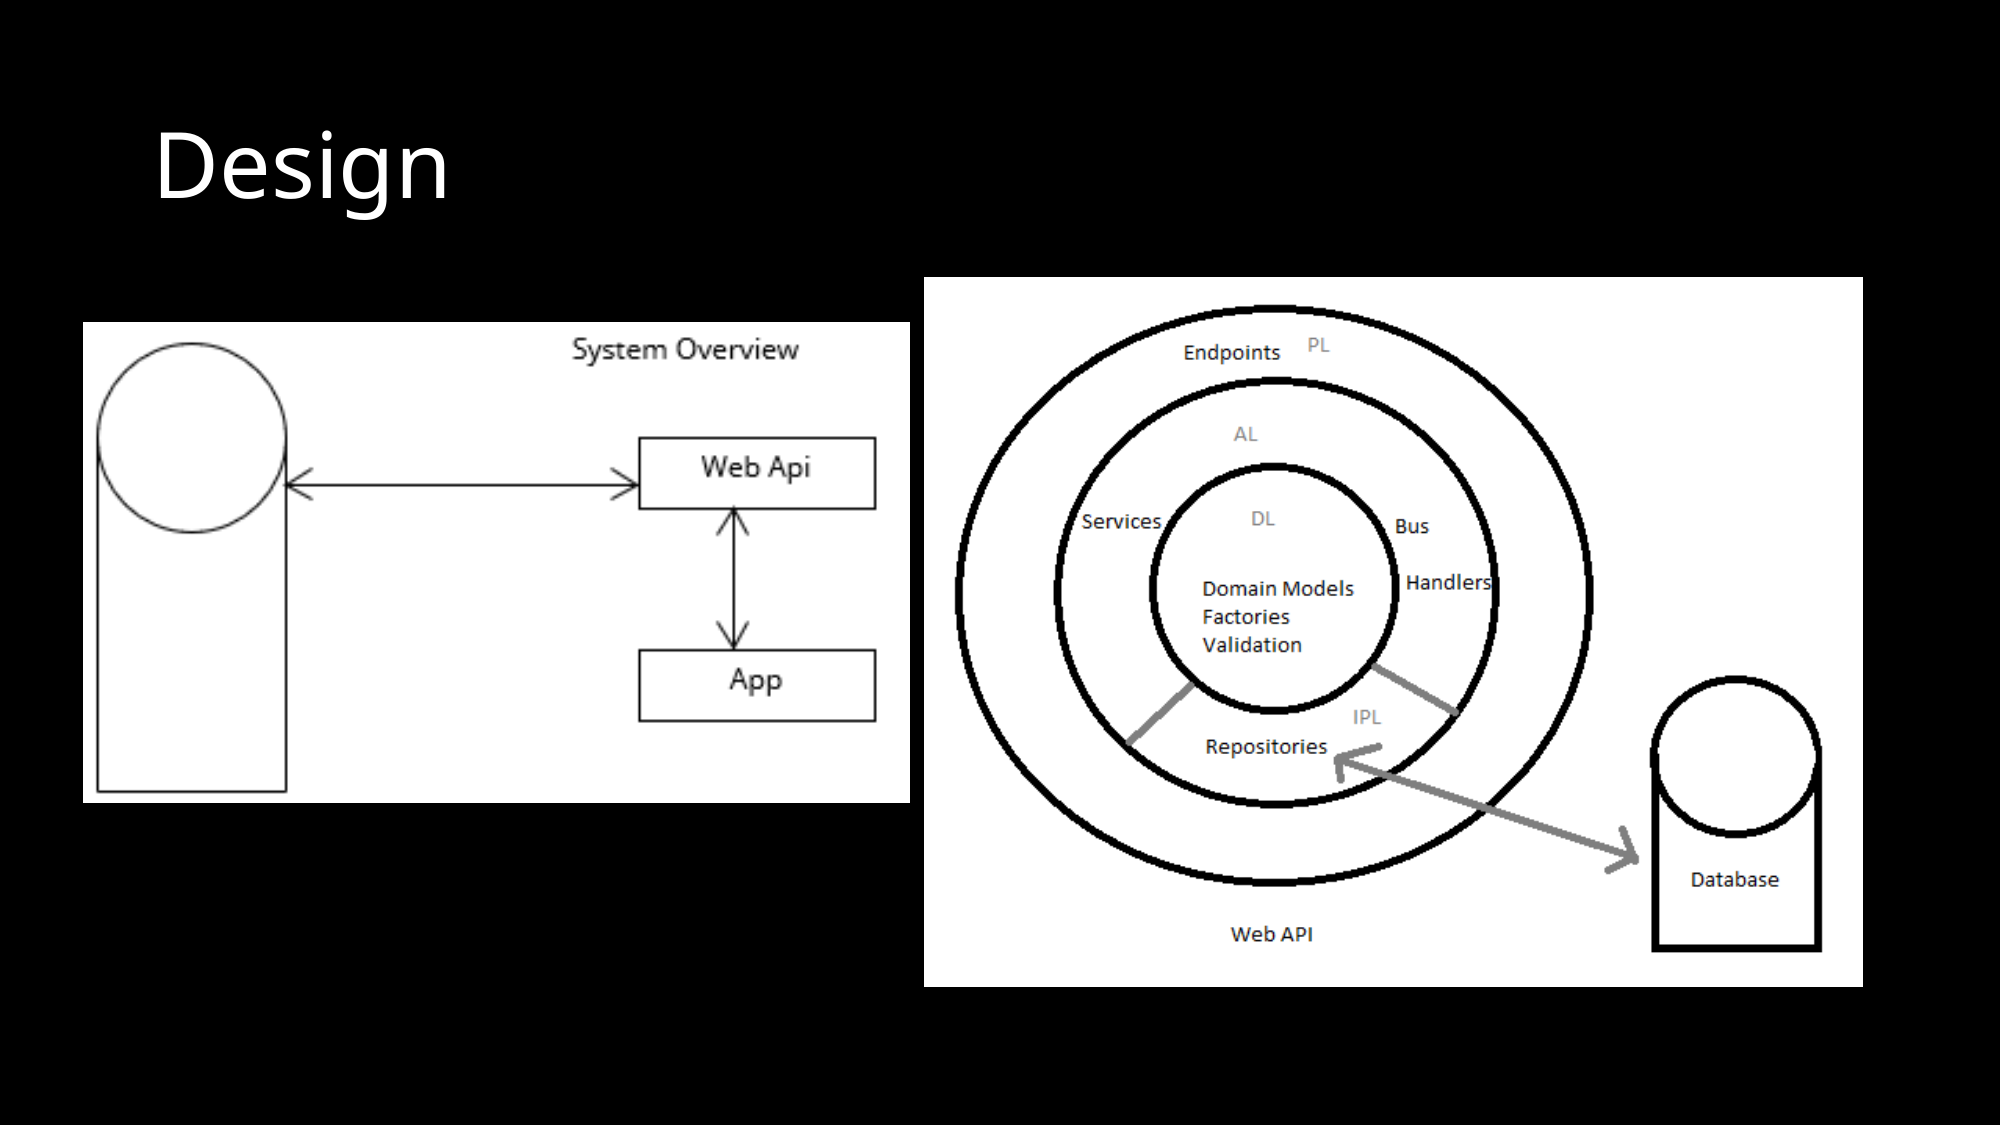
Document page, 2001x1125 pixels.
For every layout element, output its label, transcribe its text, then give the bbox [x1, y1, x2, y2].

picture [83, 322, 910, 803]
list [924, 277, 1863, 987]
title Design [137, 59, 1863, 278]
